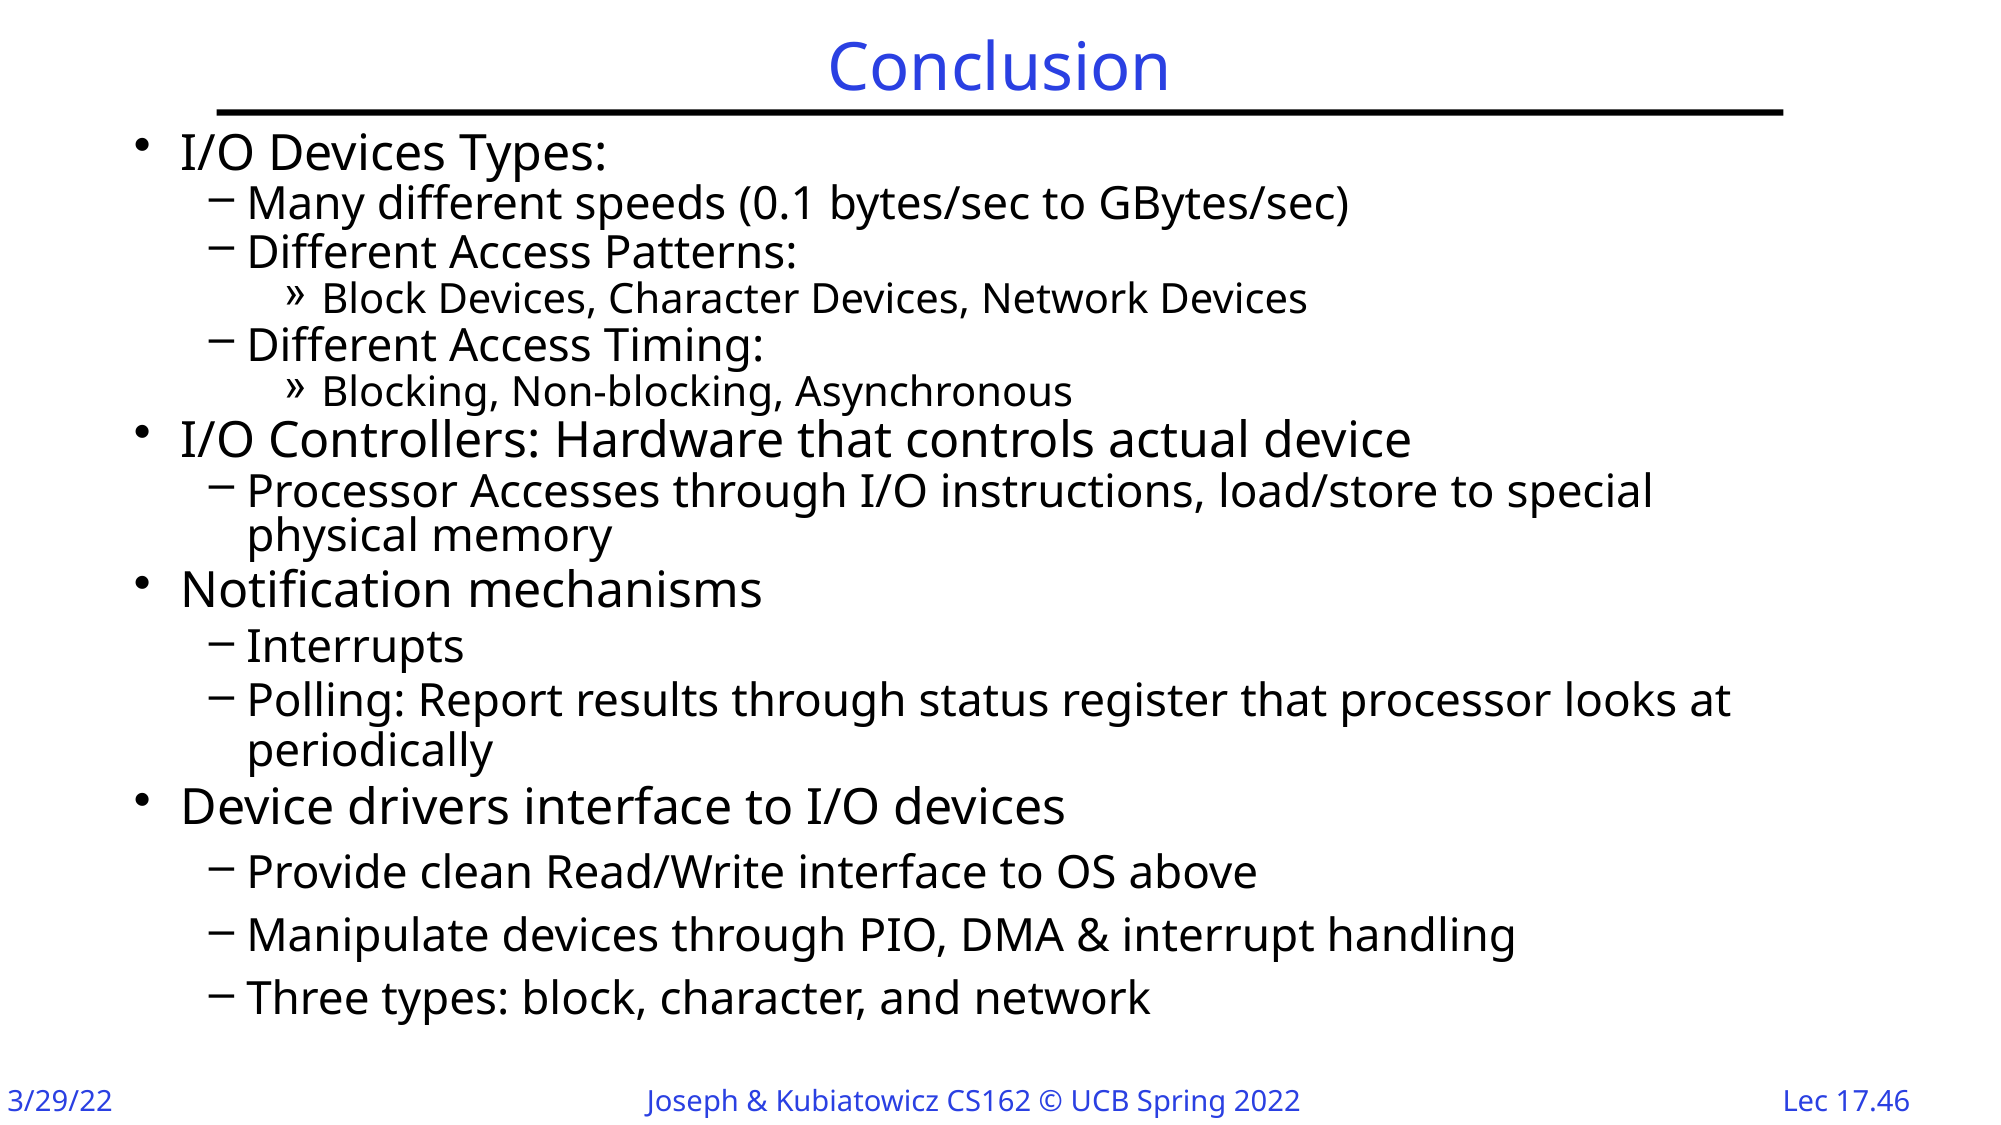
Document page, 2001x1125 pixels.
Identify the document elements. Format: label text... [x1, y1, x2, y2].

title Conclusion [216, 24, 1784, 113]
list I/O Devices Types: Many different speeds (0.1 bytes/sec to GBytes/sec) Different Access Patterns: Block Devices, Character Devices, Network Devices Different Access Timing: Blocking, Non-blocking, Asynchronous I/O Controllers: Hardware that controls actual device Processor Accesses through I/O instructions, load/store to special physical memory Notification mechanisms Interrupts Polling: Report results through status register that processor looks at periodically Device drivers interface to I/O devices Provide clean Read/Write interface to OS above Manipulate devices through PIO, DMA & interrupt handling Three types: block, character, and network [118, 125, 1813, 1083]
